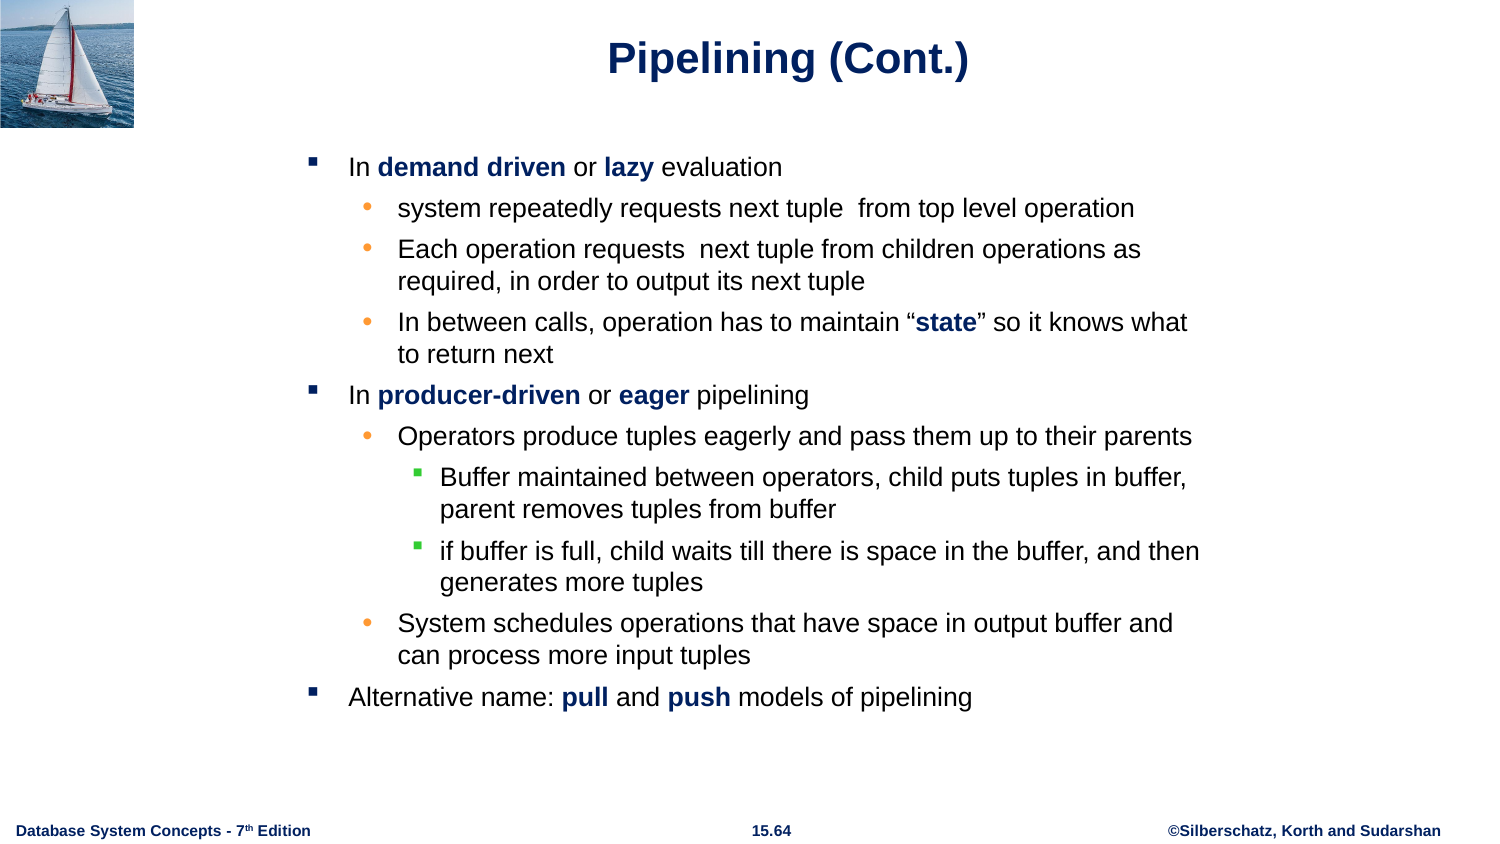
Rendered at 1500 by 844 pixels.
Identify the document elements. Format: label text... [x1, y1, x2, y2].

list In demand driven or lazy evaluation system repeatedly requests next tuple from top level operation Each operation requests next tuple from children operations as required, in order to output its next tuple In between calls, operation has to maintain “state” so it knows what to return next In producer-driven or eager pipelining Operators produce tuples eagerly and pass them up to their parents Buffer maintained between operators, child puts tuples in buffer, parent removes tuples from buffer if buffer is full, child waits till there is space in the buffer, and then generates more tuples System schedules operations that have space in output buffer and can process more input tuples Alternative name: pull and push models of pipelining [291, 142, 1219, 753]
title Pipelining (Cont.) [125, 14, 1452, 90]
picture [0, 0, 134, 128]
